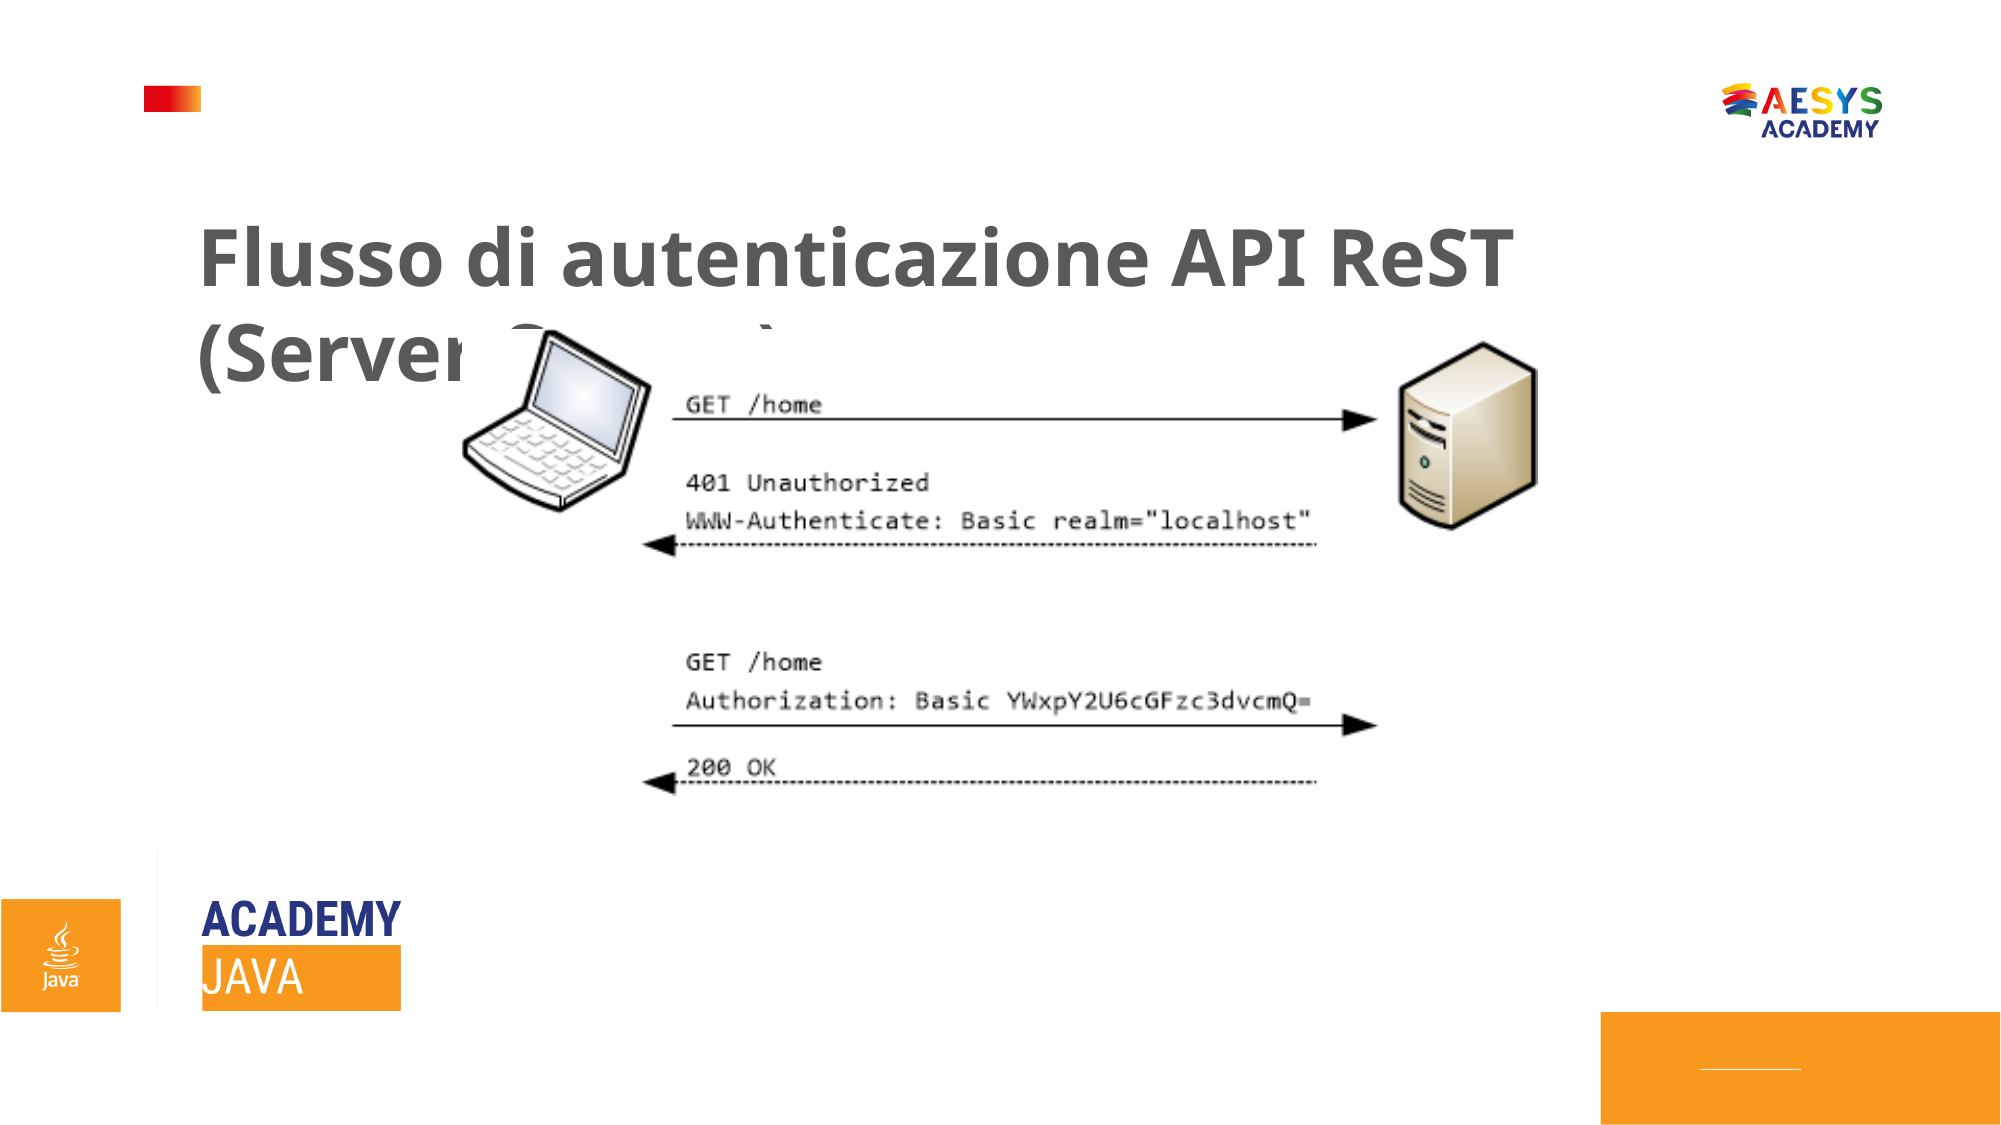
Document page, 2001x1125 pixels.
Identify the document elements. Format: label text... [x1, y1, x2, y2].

text_box Flusso di autenticazione API ReST (Server-Server) [182, 199, 1753, 405]
picture [0, 0, 2001, 1125]
